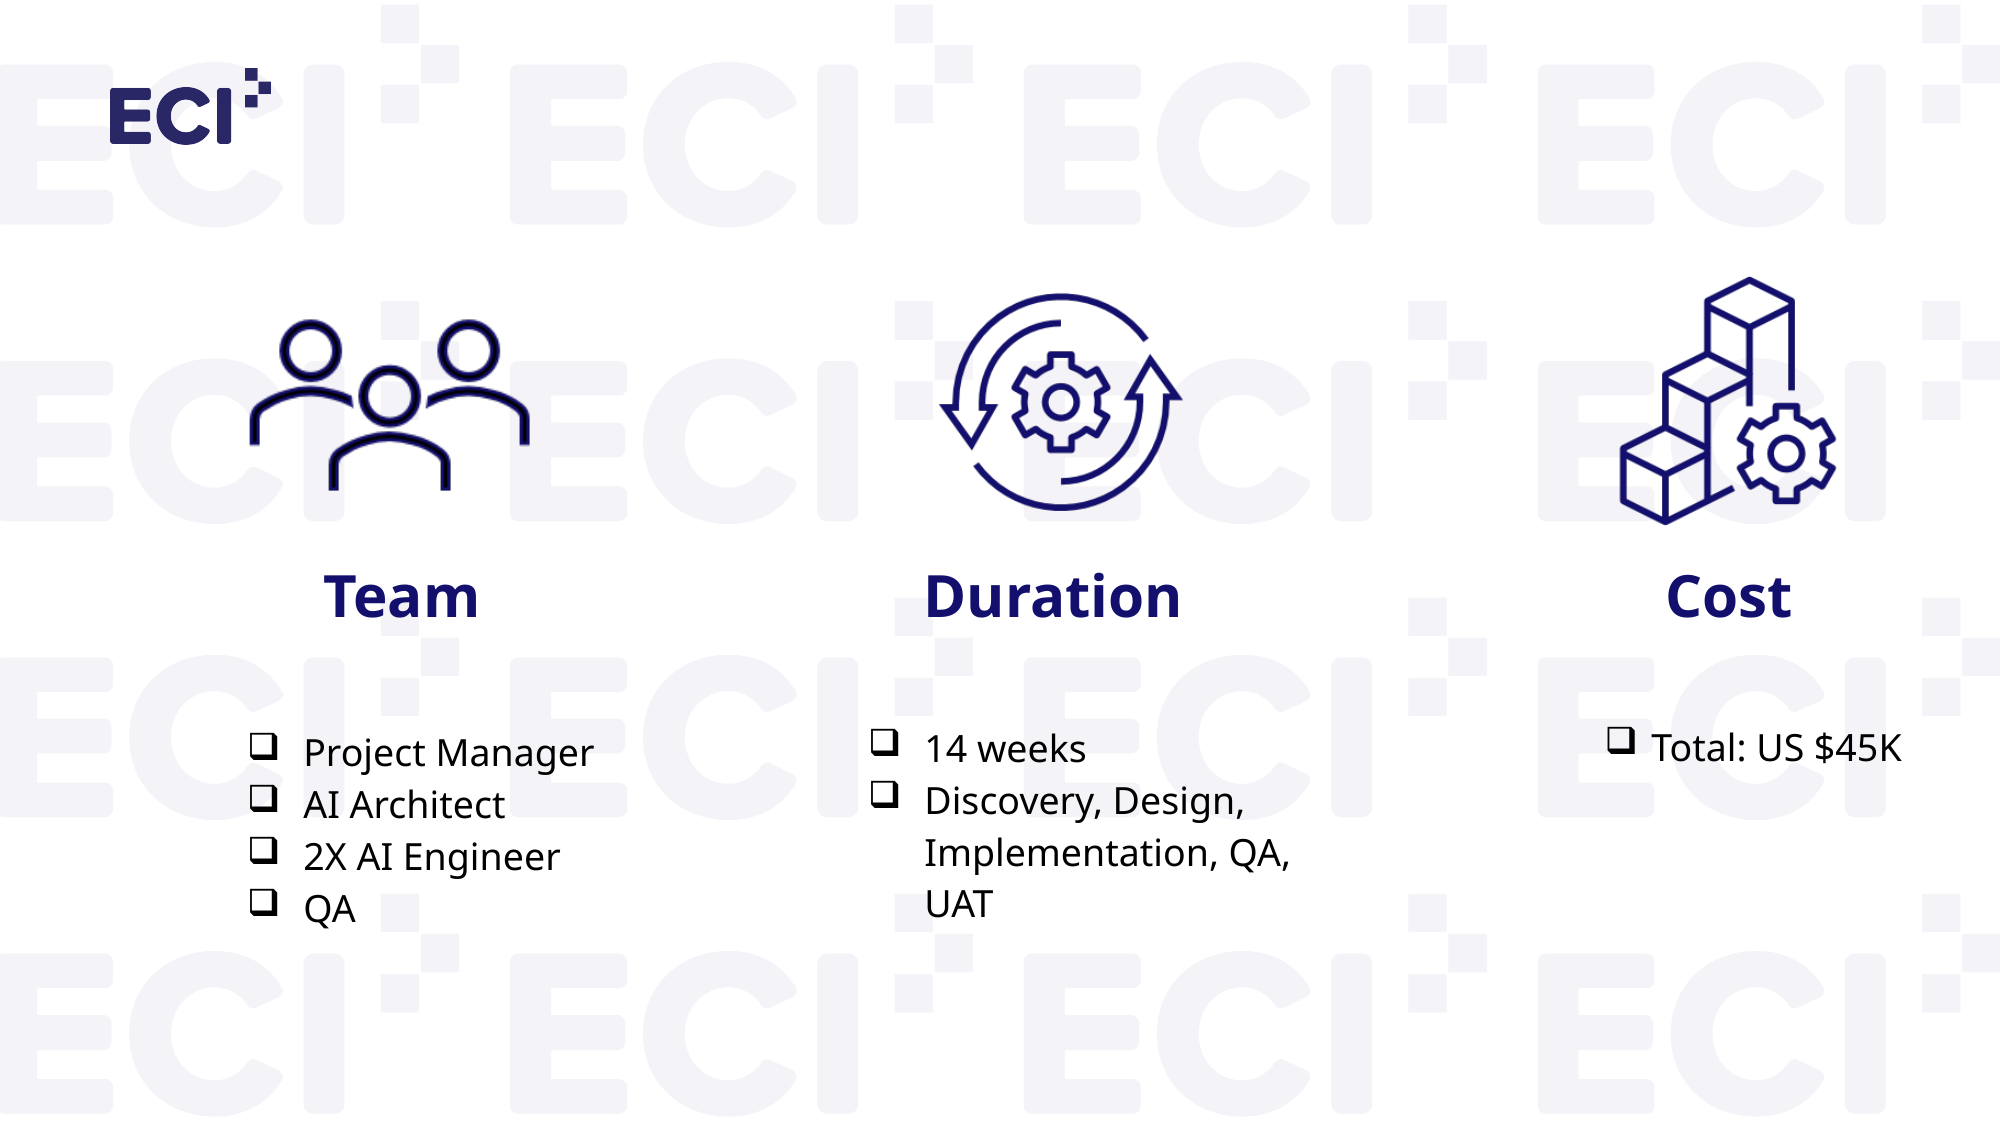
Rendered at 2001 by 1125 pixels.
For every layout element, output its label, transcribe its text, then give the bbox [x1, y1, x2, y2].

text_box Total: US $45K [1544, 708, 1963, 776]
text_box 14 weeks Discovery, Design, Implementation, QA, UAT [868, 718, 1323, 926]
picture [0, 0, 2001, 1121]
text_box Cost [1501, 567, 1957, 631]
text_box Project Manager AI Architect 2X AI Engineer QA [232, 714, 687, 972]
text_box Duration [826, 567, 1281, 631]
text_box Team [175, 567, 630, 631]
